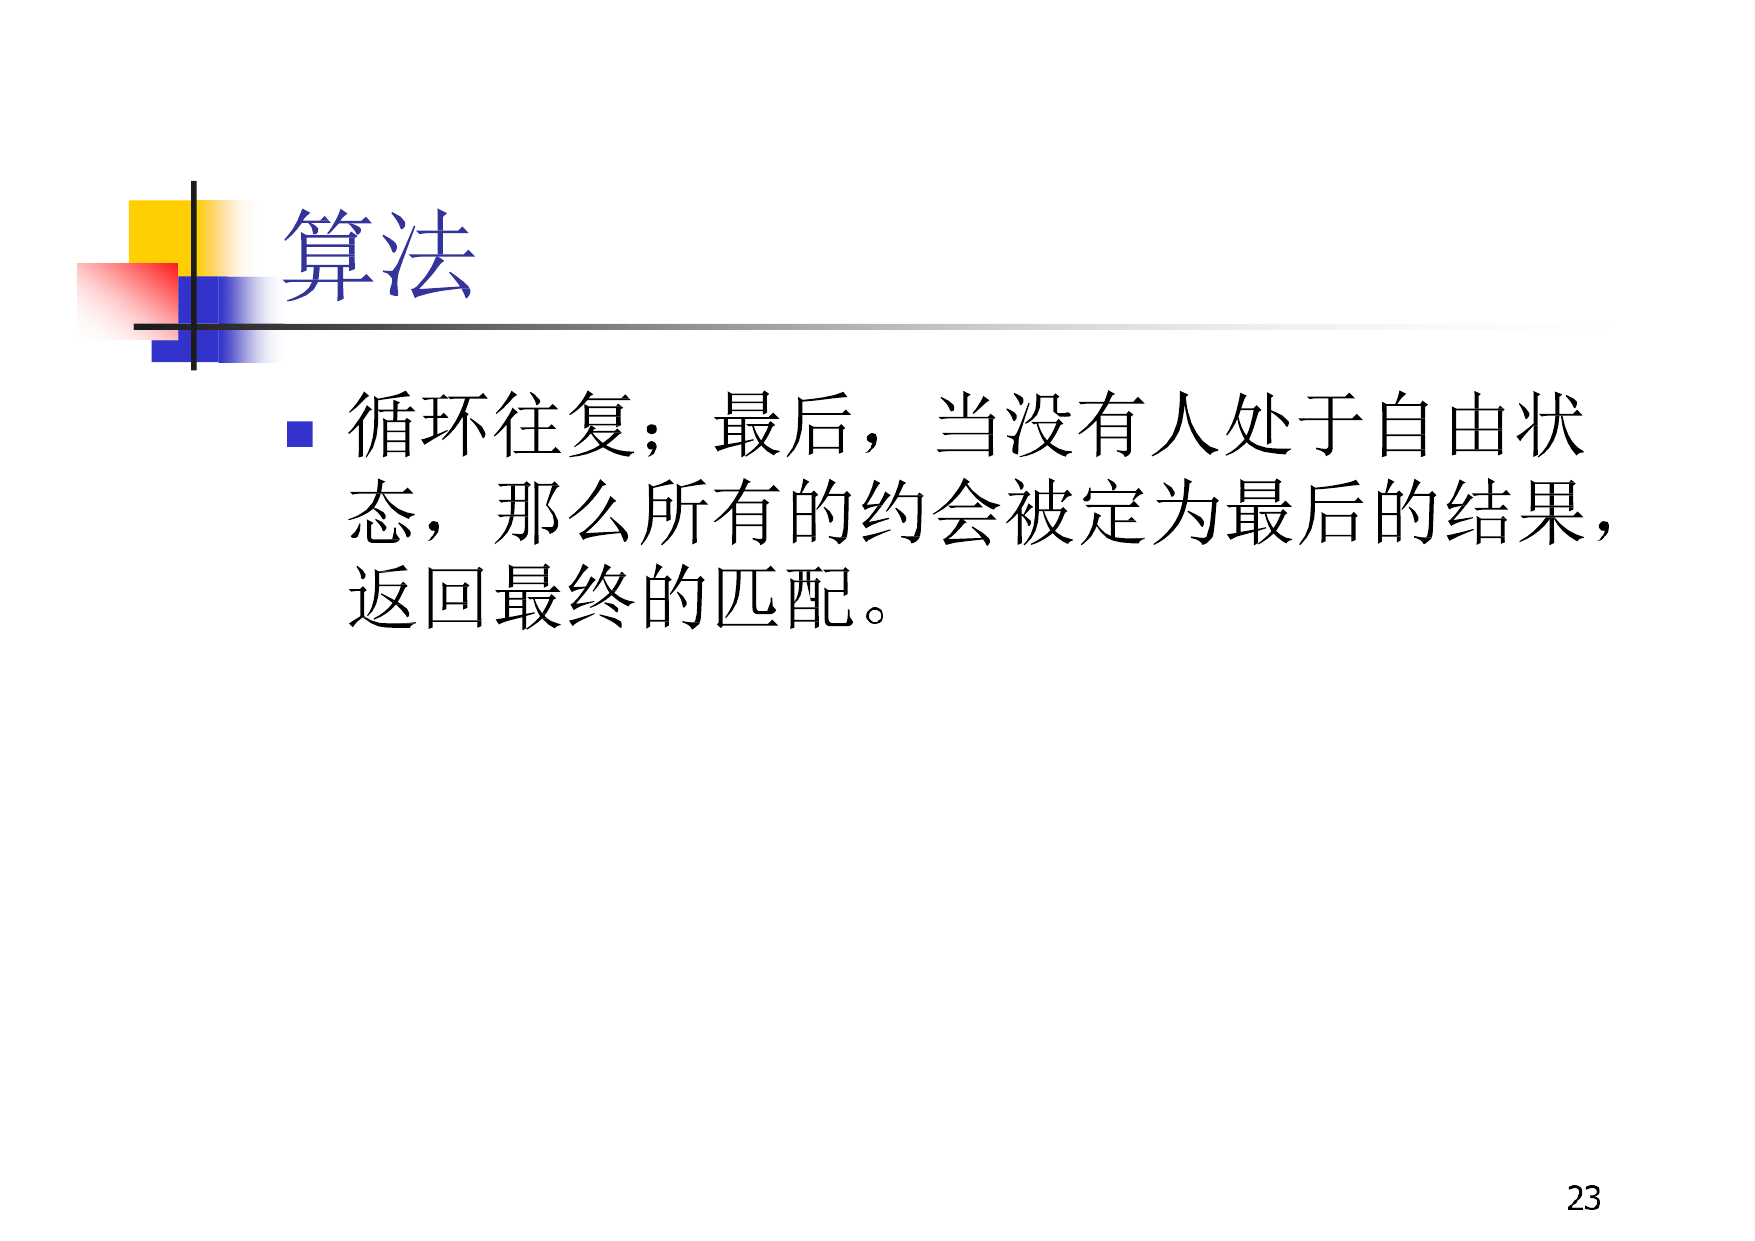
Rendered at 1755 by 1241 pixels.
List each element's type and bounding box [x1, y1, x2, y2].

text_box [1080, 478, 1145, 546]
text_box [568, 563, 635, 613]
text_box [375, 518, 387, 532]
text_box [786, 391, 851, 458]
text_box [1476, 515, 1508, 545]
text_box [861, 479, 891, 529]
text_box [348, 405, 373, 458]
picture [866, 607, 883, 624]
text_box [569, 390, 634, 458]
text_box [282, 208, 374, 302]
text_box [937, 513, 997, 546]
text_box [421, 393, 488, 457]
text_box [1151, 390, 1219, 457]
picture [77, 263, 191, 363]
text_box [495, 390, 518, 414]
text_box [1006, 490, 1034, 545]
picture [197, 200, 1615, 363]
text_box [716, 565, 779, 629]
text_box [786, 566, 854, 629]
text_box [1153, 477, 1219, 545]
text_box [1298, 392, 1363, 457]
text_box [792, 478, 852, 545]
text_box [1446, 477, 1511, 526]
text_box [348, 478, 415, 521]
text_box [382, 225, 416, 296]
text_box [1006, 408, 1017, 421]
text_box [713, 412, 780, 458]
text_box [568, 479, 607, 519]
text_box [1299, 479, 1364, 546]
text_box [661, 478, 709, 546]
text_box [713, 477, 781, 546]
picture [865, 433, 877, 454]
text_box [1226, 500, 1293, 546]
text_box [936, 391, 996, 457]
text_box [366, 519, 400, 543]
text_box [1013, 392, 1024, 406]
text_box [398, 522, 411, 538]
text_box [932, 477, 1001, 515]
text_box [365, 390, 416, 458]
text_box [1007, 402, 1030, 455]
picture [319, 268, 337, 279]
text_box [1516, 391, 1584, 458]
text_box [349, 391, 370, 413]
text_box [1381, 390, 1428, 458]
text_box [599, 614, 622, 628]
text_box [727, 390, 770, 415]
text_box [1014, 478, 1024, 490]
text_box [513, 403, 562, 454]
text_box [579, 496, 628, 542]
text_box [391, 211, 406, 230]
text_box [534, 481, 560, 545]
text_box [647, 441, 657, 457]
text_box [885, 479, 924, 544]
text_box [350, 523, 361, 538]
text_box [1446, 528, 1474, 541]
text_box [1240, 478, 1282, 503]
text_box [862, 529, 891, 543]
text_box [1225, 392, 1292, 456]
text_box [1377, 478, 1437, 545]
text_box [1568, 1185, 1601, 1211]
picture [427, 520, 439, 541]
text_box [1023, 477, 1074, 546]
text_box [408, 208, 476, 299]
text_box [646, 424, 657, 435]
text_box [568, 613, 595, 627]
text_box [508, 563, 551, 588]
text_box [428, 566, 484, 629]
text_box [1519, 479, 1584, 546]
text_box [348, 564, 416, 628]
text_box [646, 563, 705, 630]
text_box [1078, 390, 1145, 458]
text_box [494, 481, 532, 545]
text_box [529, 392, 541, 406]
text_box [1451, 390, 1505, 456]
text_box [493, 407, 518, 458]
text_box [1019, 393, 1072, 458]
text_box [287, 421, 313, 447]
text_box [495, 585, 561, 631]
text_box [640, 479, 675, 546]
picture [1596, 520, 1609, 541]
